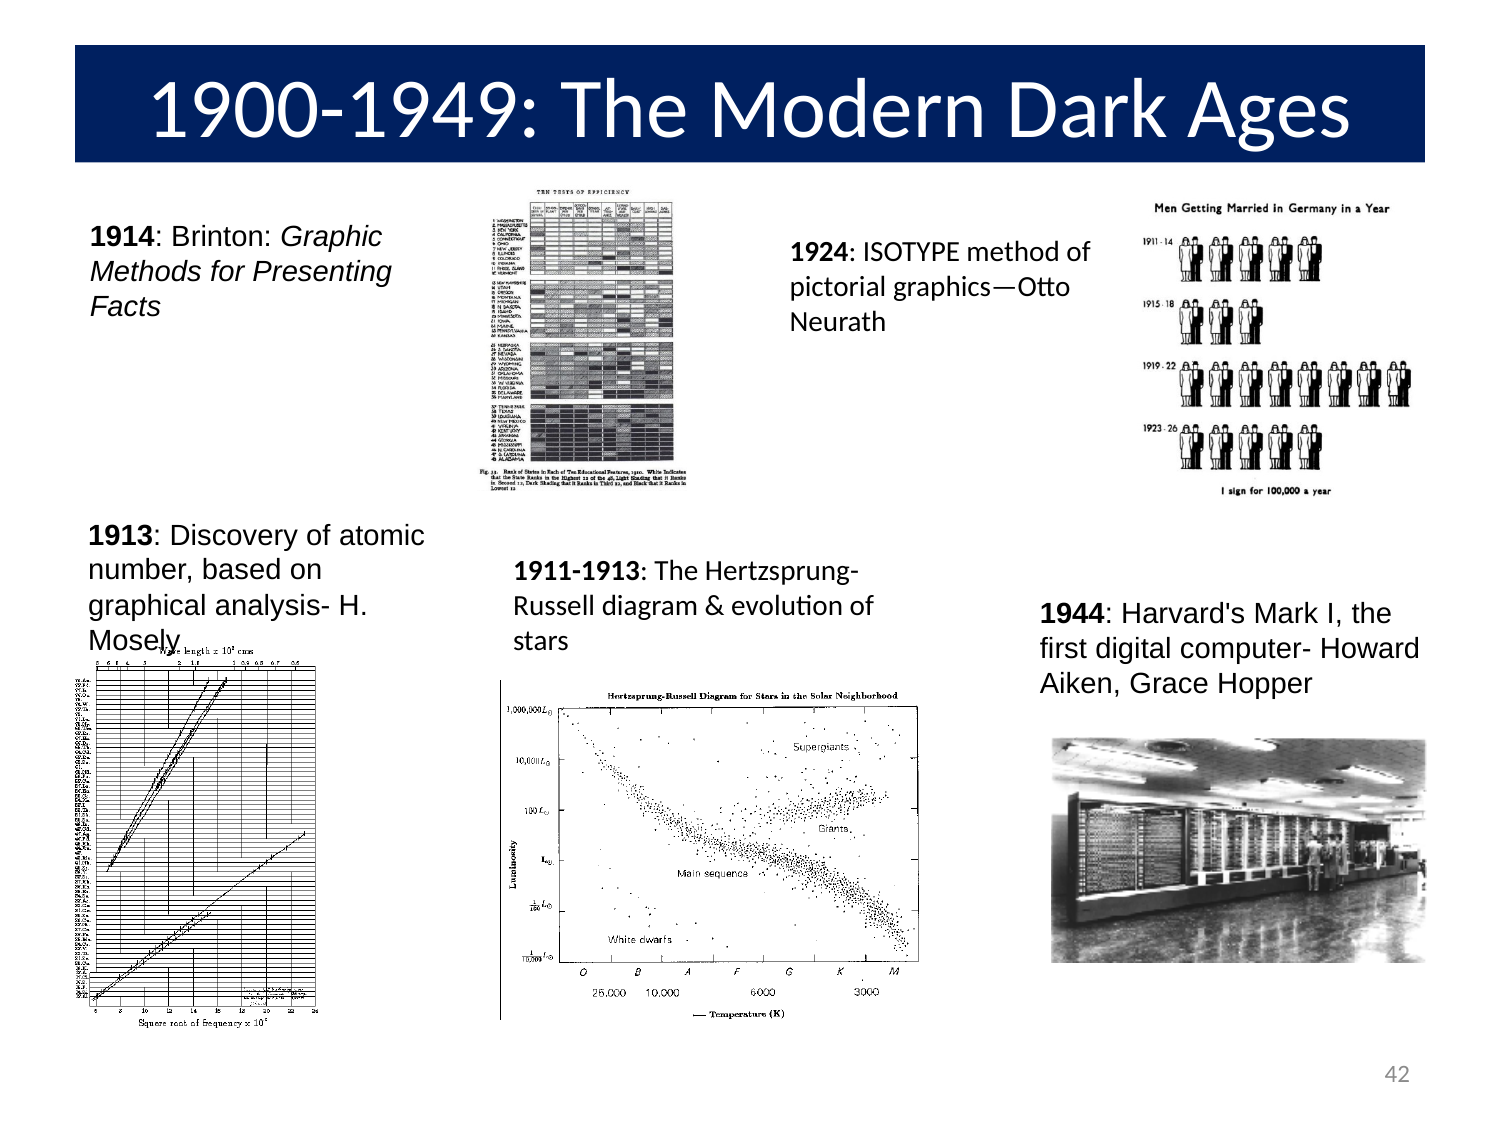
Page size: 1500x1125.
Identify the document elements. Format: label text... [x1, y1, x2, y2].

picture [499, 680, 926, 1020]
title 1900-1949: The Modern Dark Ages [75, 45, 1425, 163]
text_box 1944: Harvard's Mark I, the first digital computer- Howard Aiken, Grace Hopper [1025, 587, 1438, 708]
text_box 1914: Brinton: Graphic Methods for Presenting Facts [74, 209, 438, 330]
text_box 1913: Discovery of atomic number, based on graphical analysis- H. Mosely [73, 508, 463, 664]
picture [1126, 191, 1424, 508]
text_box 1924: ISOTYPE method of pictorial graphics—Otto Neurath [774, 224, 1121, 345]
slide_number 42 [1074, 1042, 1425, 1103]
picture [472, 185, 687, 492]
picture [74, 645, 318, 1029]
text_box 1911-1913: The Hertzsprung-Russell diagram & evolution of stars [498, 543, 924, 664]
picture [1051, 737, 1427, 963]
